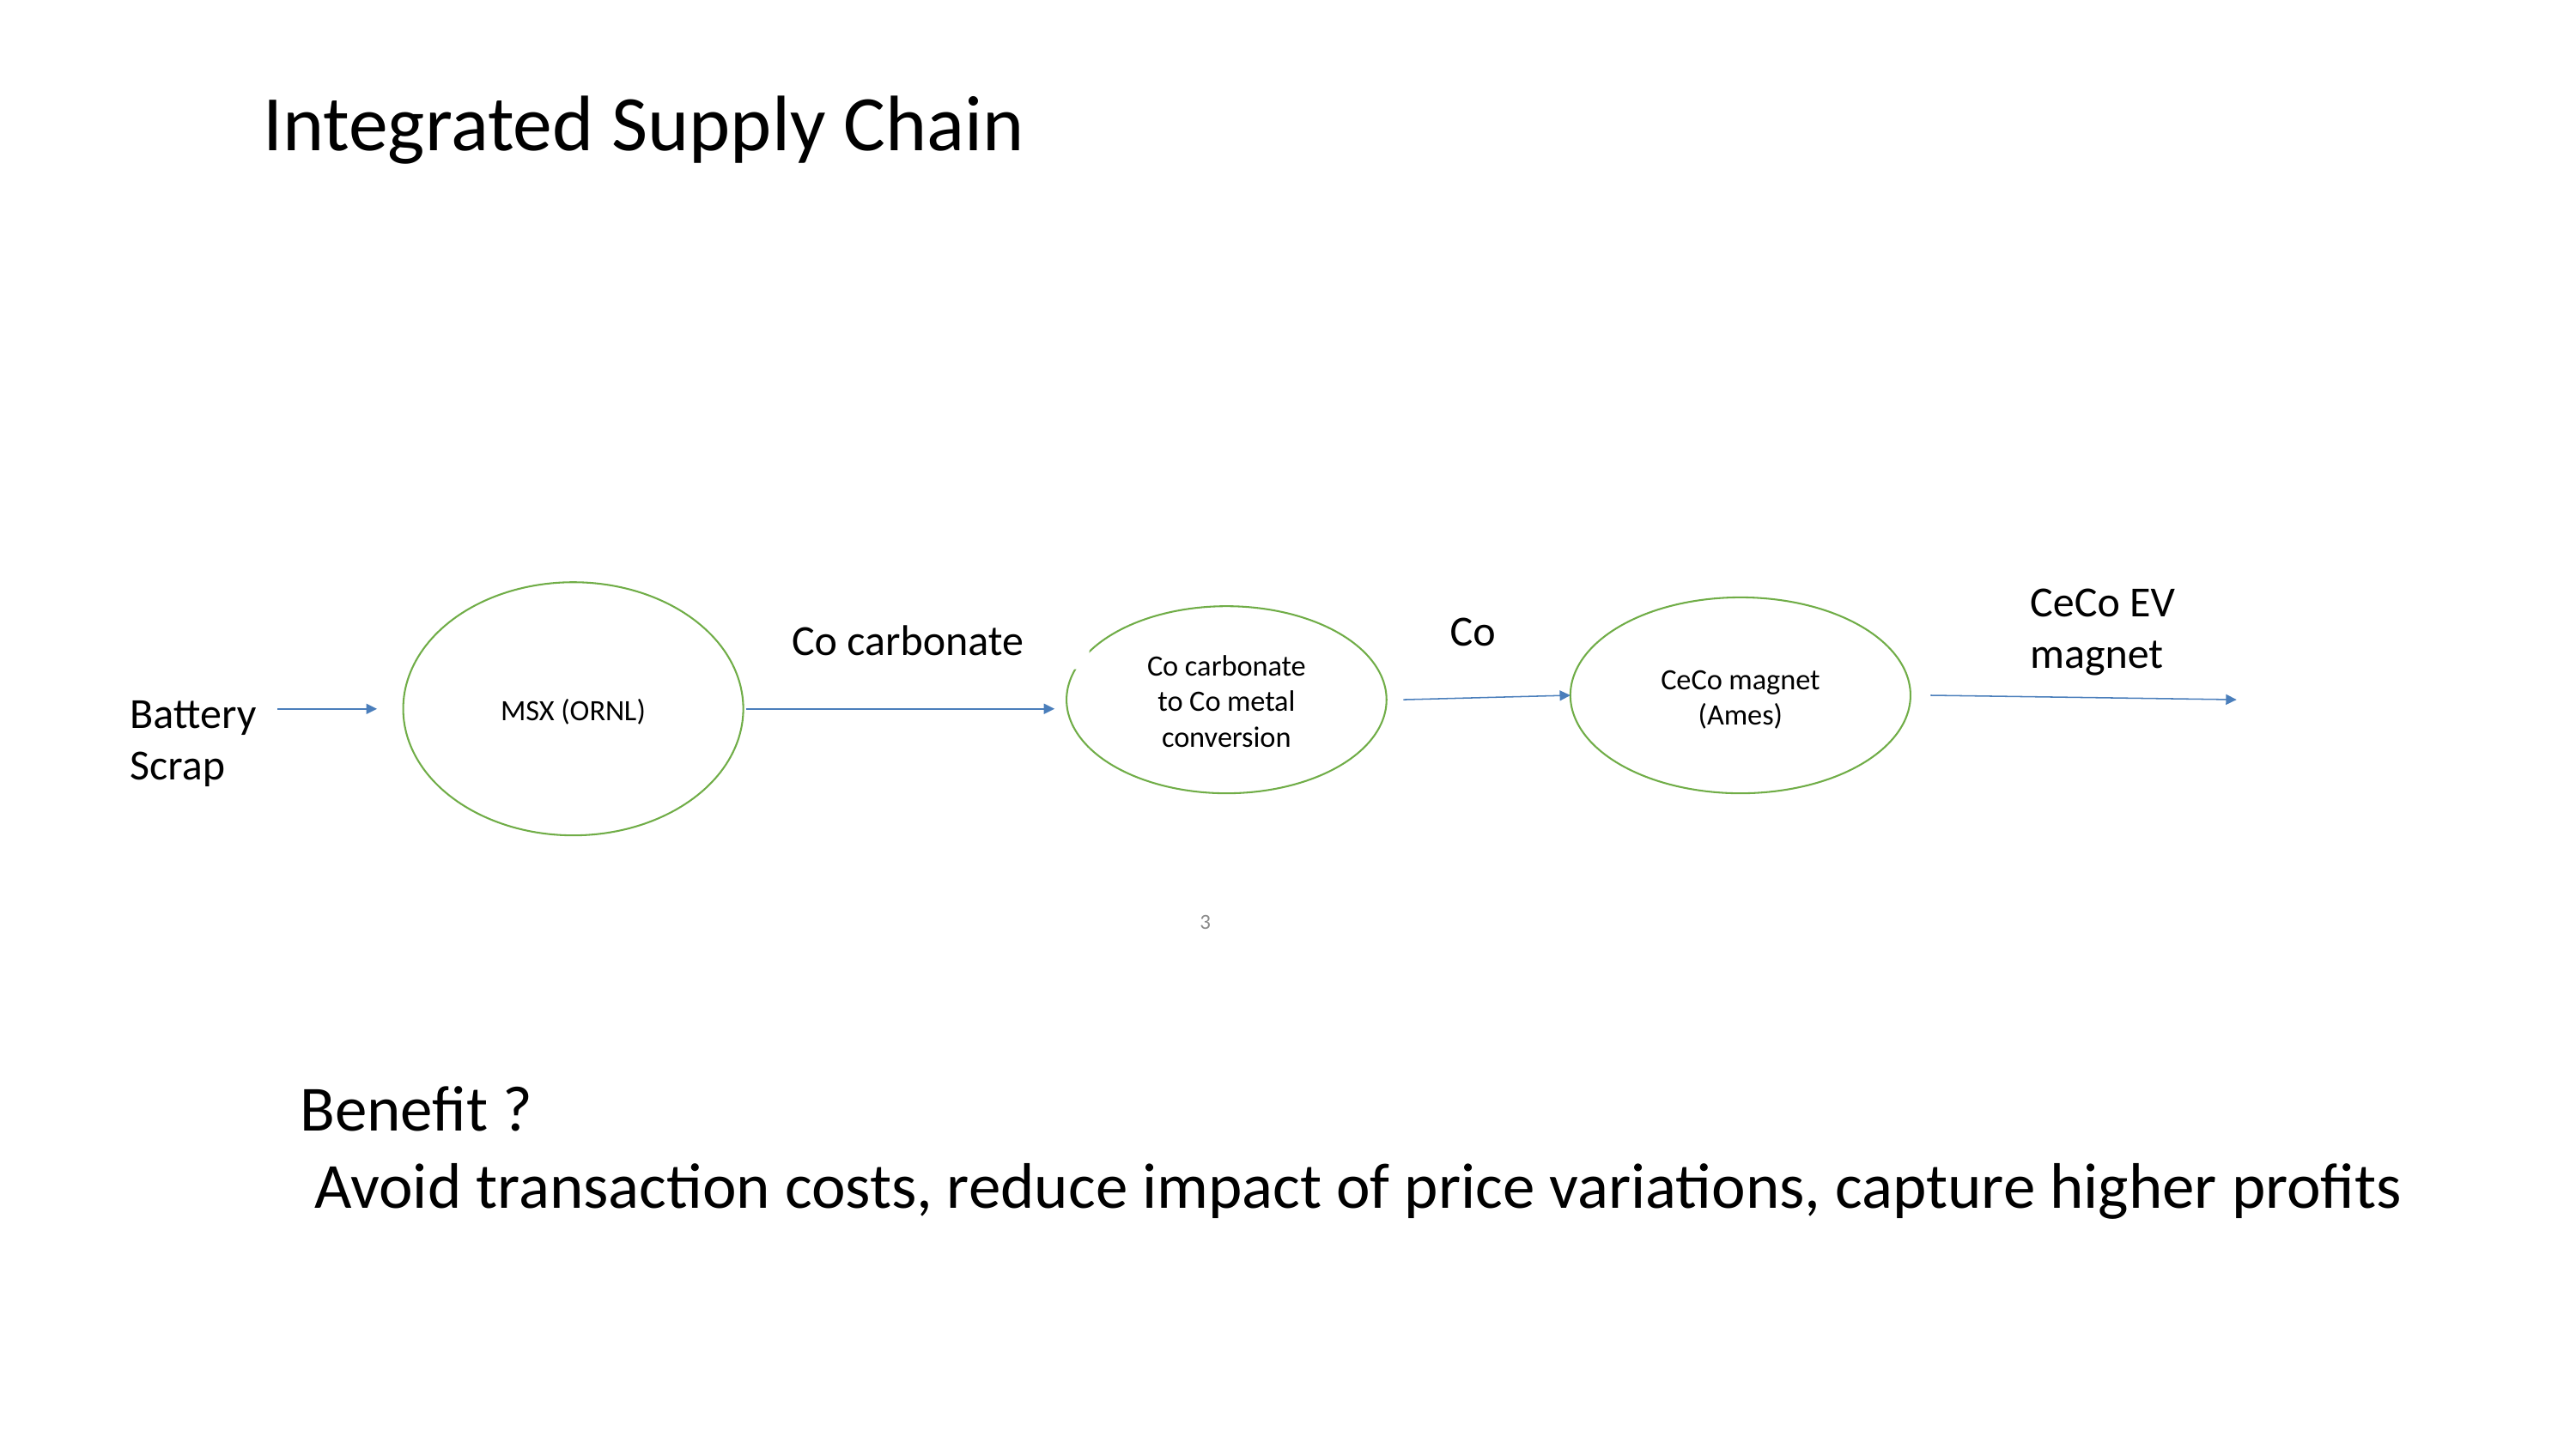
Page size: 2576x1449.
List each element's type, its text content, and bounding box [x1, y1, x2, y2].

text_box Benefit ? Avoid transaction costs, reduce impact of price variations, capture higher profits [287, 1060, 2417, 1228]
slide_number 3 [922, 894, 1224, 947]
text_box CeCo EV magnet [2010, 564, 2259, 622]
title Integrated Supply Chain [64, 39, 1224, 200]
text_box [277, 749, 2576, 827]
text_box Co carbonate [772, 603, 1090, 670]
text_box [1403, 694, 1571, 700]
text_box [714, 619, 753, 698]
text_box Co carbonate to Co metal conversion [1066, 606, 1387, 749]
text_box Co [1431, 593, 1527, 657]
text_box [480, 552, 519, 631]
text_box MSX (ORNL) [511, 827, 635, 836]
text_box CeCo magnet (Ames) [1570, 597, 1911, 749]
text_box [1930, 694, 2237, 700]
text_box MSX (ORNL) [403, 582, 744, 749]
text_box Battery Scrap [110, 676, 337, 742]
